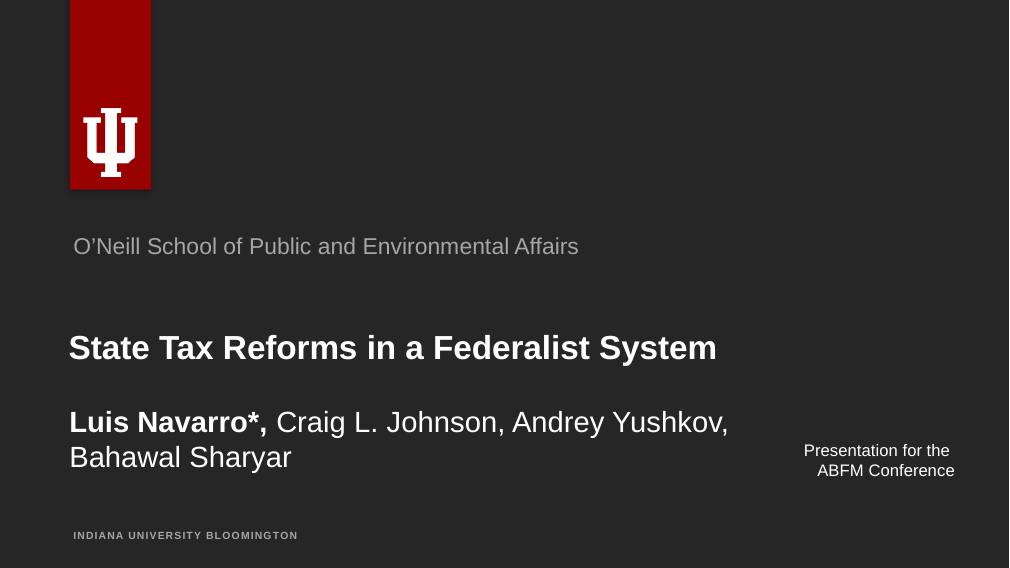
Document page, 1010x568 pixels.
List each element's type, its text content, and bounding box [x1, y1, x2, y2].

text_box Luis Navarro*, Craig L. Johnson, Andrey Yushkov, Bahawal Sharyar [59, 398, 768, 479]
title State Tax Reforms in a Federalist System [58, 269, 953, 429]
text_box Presentation for the ABFM Conference [661, 434, 965, 485]
list O’Neill School of Public and Environmental Affairs [58, 231, 913, 260]
list INDIANA UNIVERSITY BLOOMINGTON [58, 519, 913, 551]
